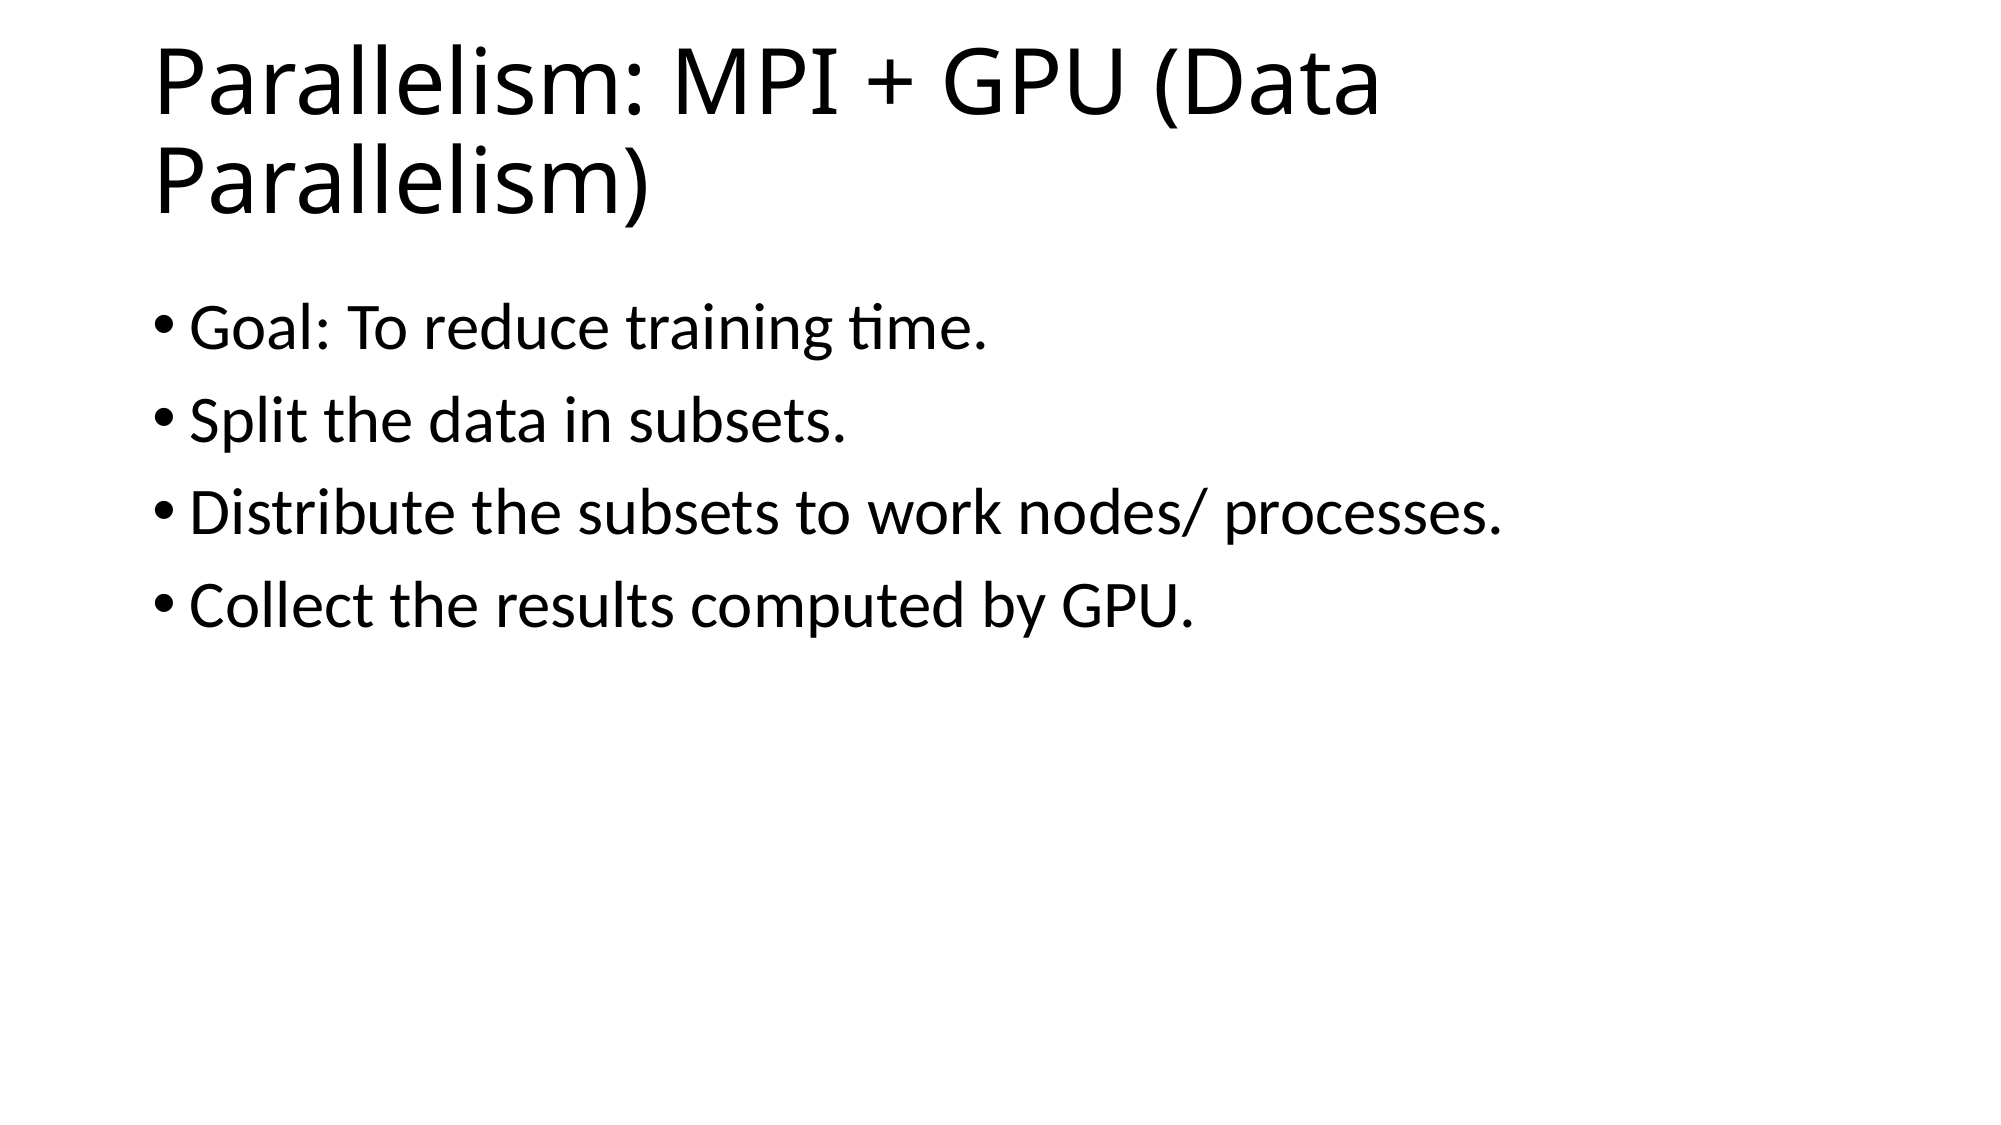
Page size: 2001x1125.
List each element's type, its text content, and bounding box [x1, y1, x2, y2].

list Goal: To reduce training time. Split the data in subsets. Distribute the subsets to work nodes/ processes. Collect the results computed by GPU. [137, 284, 1863, 1089]
title Parallelism: MPI + GPU (Data Parallelism) [137, 59, 1863, 210]
